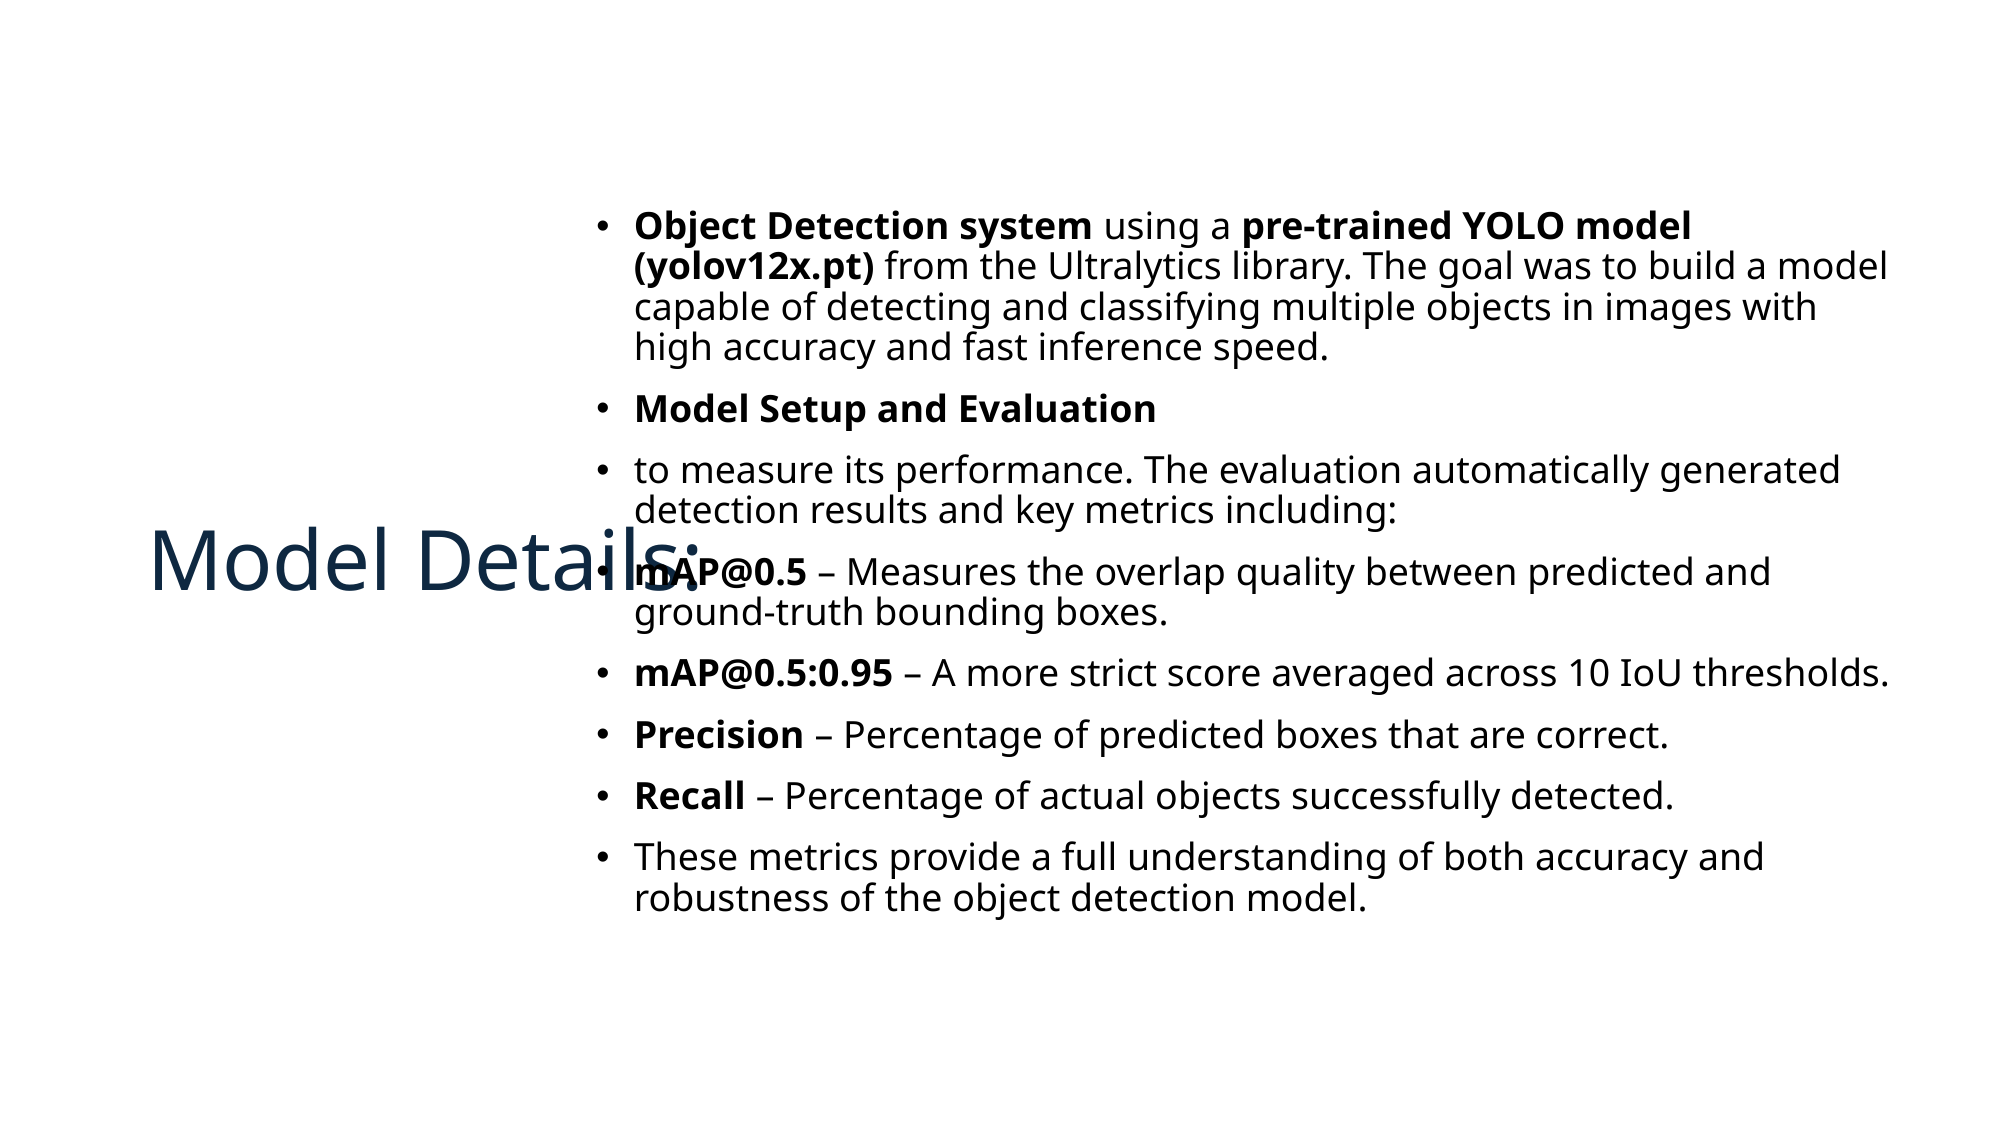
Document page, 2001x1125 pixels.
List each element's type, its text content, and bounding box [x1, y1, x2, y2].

title Model Details: [131, 336, 581, 790]
list Object Detection system using a pre-trained YOLO model (yolov12x.pt) from the Ultralytics library. The goal was to build a model capable of detecting and classifying multiple objects in images with high accuracy and fast inference speed. Model Setup and Evaluation to measure its performance. The evaluation automatically generated detection results and key metrics including: mAP@0.5 – Measures the overlap quality between predicted and ground-truth bounding boxes. mAP@0.5:0.95 – A more strict score averaged across 10 IoU thresholds. Precision – Percentage of predicted boxes that are correct. Recall – Percentage of actual objects successfully detected. These metrics provide a full understanding of both accuracy and robustness of the object detection model. [581, 45, 1918, 1082]
